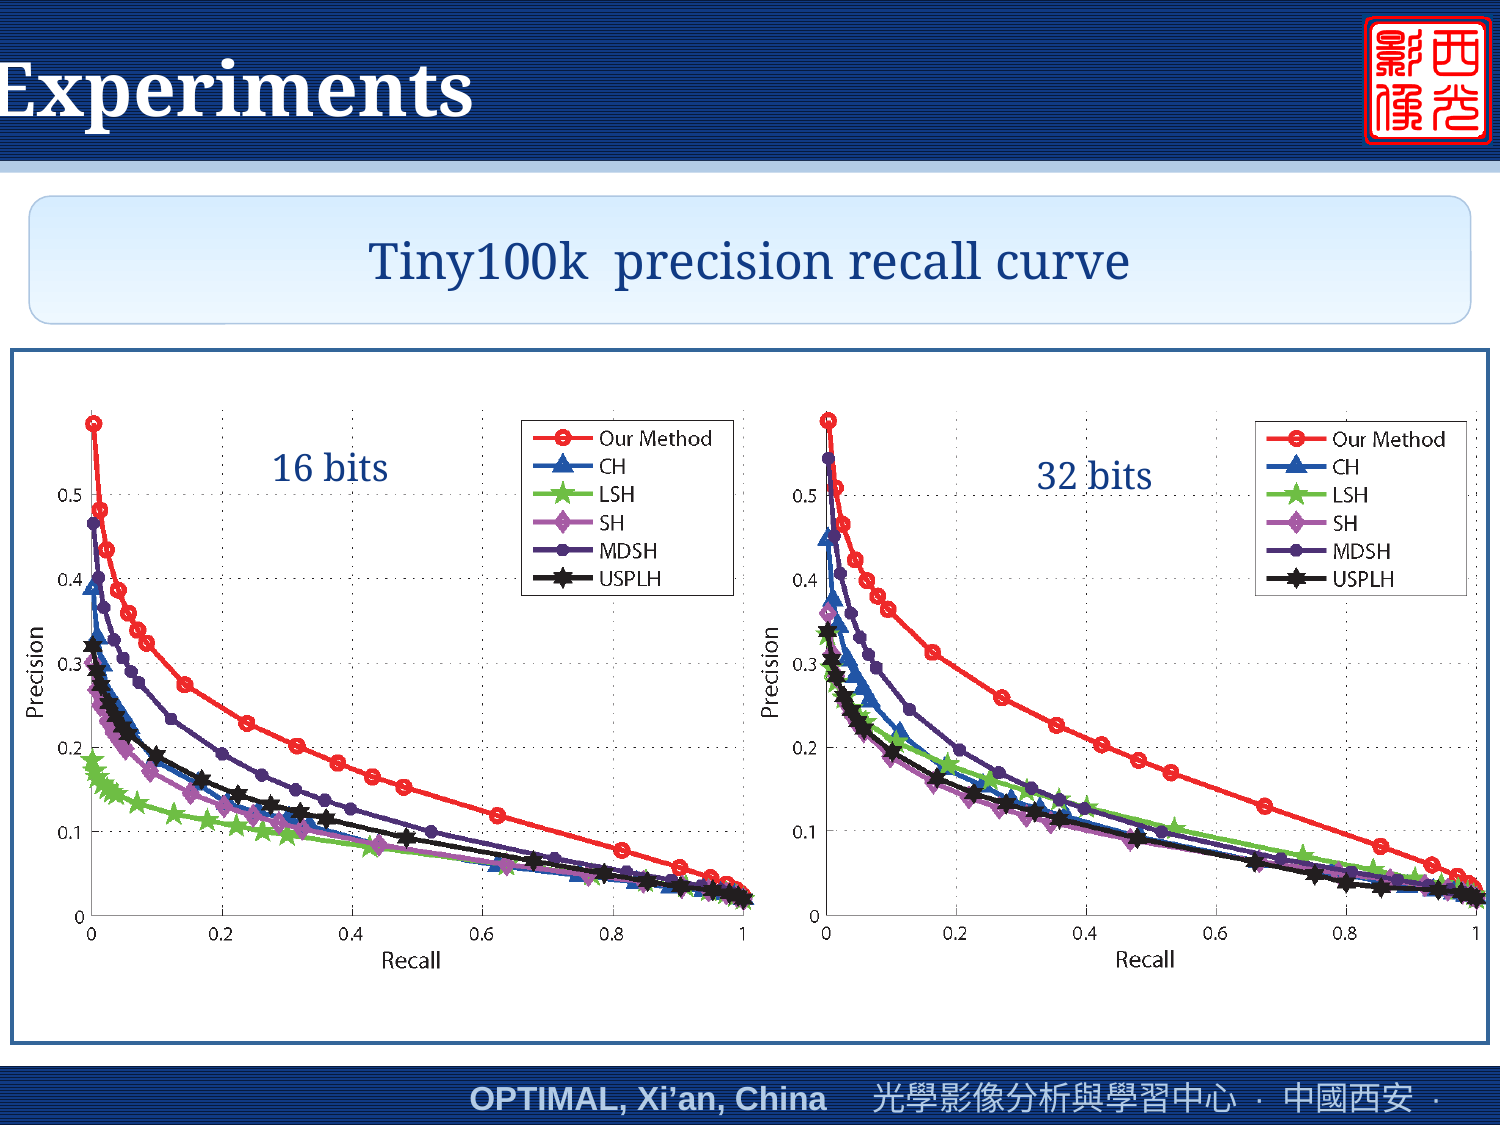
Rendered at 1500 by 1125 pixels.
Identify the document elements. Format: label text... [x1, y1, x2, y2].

picture [1362, 14, 1493, 146]
picture [757, 401, 1488, 973]
picture [22, 400, 755, 974]
text_box Experiments [0, 34, 491, 140]
text_box [11, 349, 1489, 1043]
text_box Tiny100k precision recall curve [29, 196, 1471, 324]
